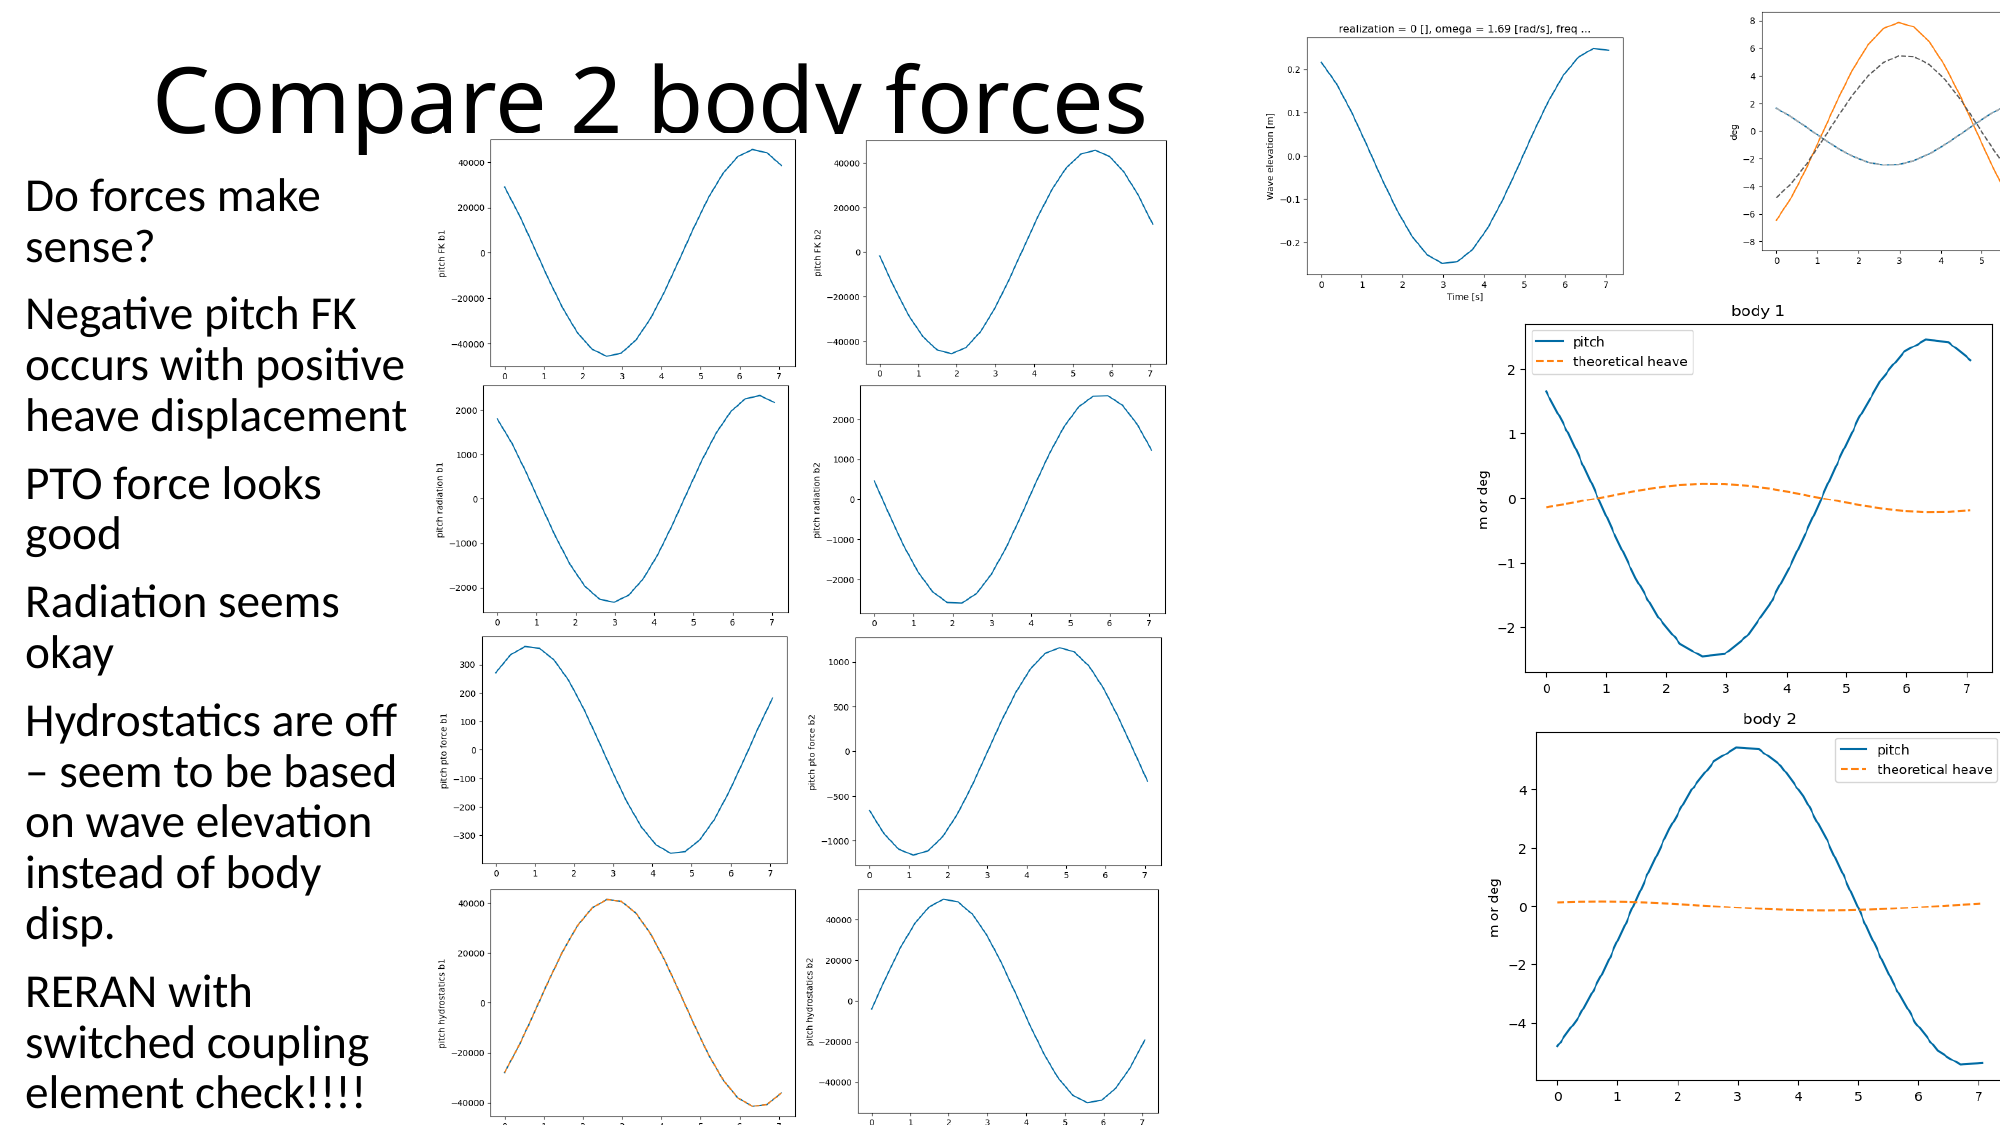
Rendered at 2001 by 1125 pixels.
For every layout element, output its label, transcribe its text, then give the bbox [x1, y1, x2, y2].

picture [430, 133, 1172, 1125]
picture [1723, 5, 2000, 272]
picture [1260, 18, 2000, 1112]
list Do forces make sense? Negative pitch FK occurs with positive heave displacement PTO force looks good Radiation seems okay Hydrostatics are off – seem to be based on wave elevation instead of body disp. RERAN with switched coupling element check!!!! [10, 163, 434, 1125]
title Compare 2 body forces [137, 0, 1863, 213]
